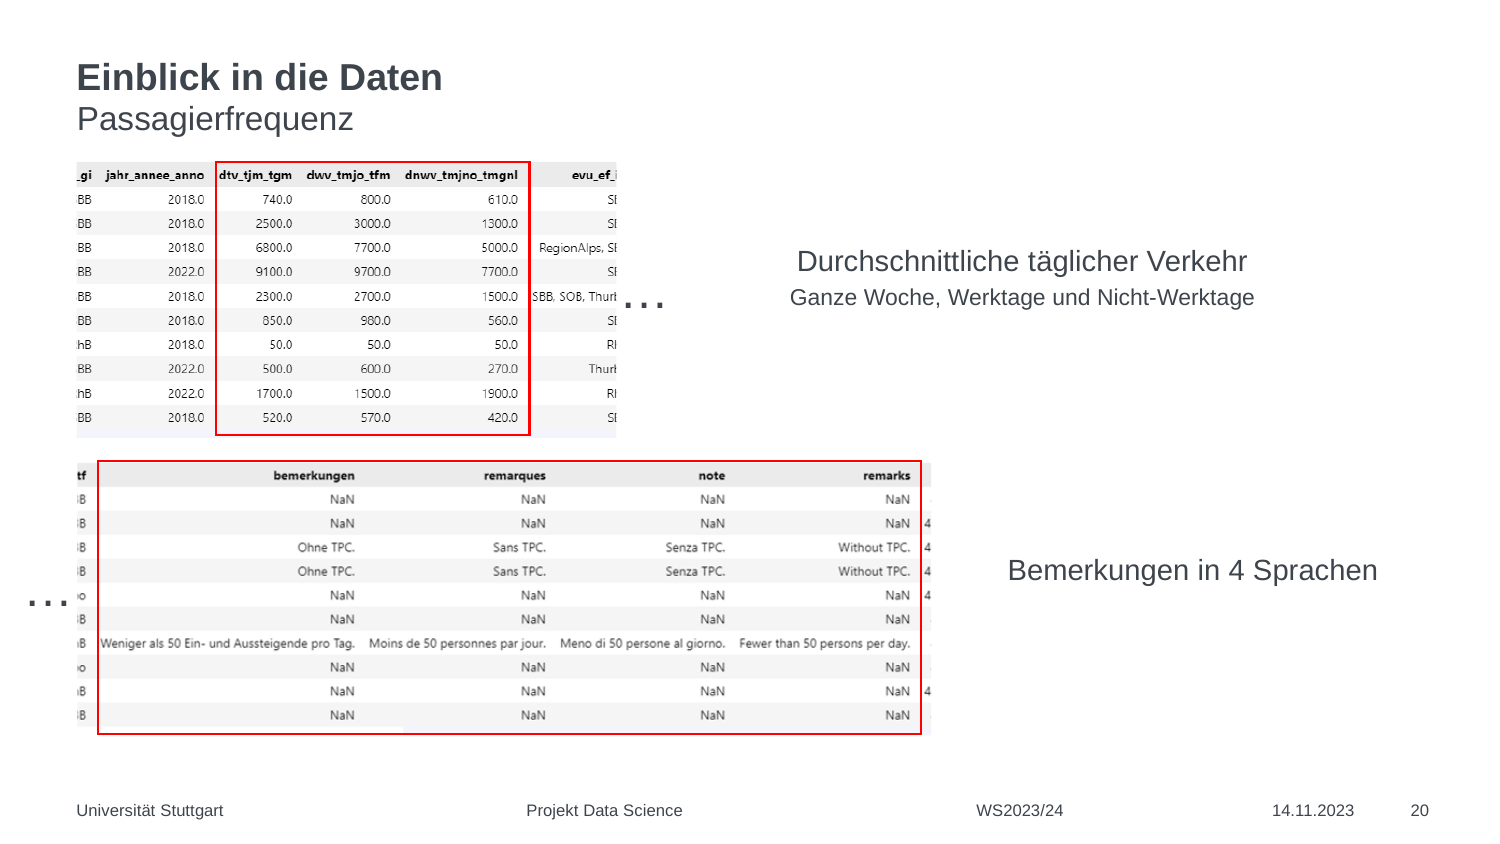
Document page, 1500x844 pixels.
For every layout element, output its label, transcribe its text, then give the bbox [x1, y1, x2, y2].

text_box Bemerkungen in 4 Sprachen [941, 451, 1445, 679]
picture [76, 161, 932, 779]
text_box … [617, 246, 694, 319]
list Durchschnittliche täglicher Verkehr Ganze Woche, Werktage und Nicht-Werktage [682, 159, 1363, 387]
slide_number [1272, 799, 1360, 821]
list Passagierfrequenz [76, 89, 1430, 131]
title Einblick in die Daten [76, 58, 1430, 89]
text_box … [0, 544, 77, 617]
footer Universität Stuttgart Projekt Data Science WS2023/24 [76, 799, 1072, 821]
slide_number 20 [1392, 799, 1430, 821]
